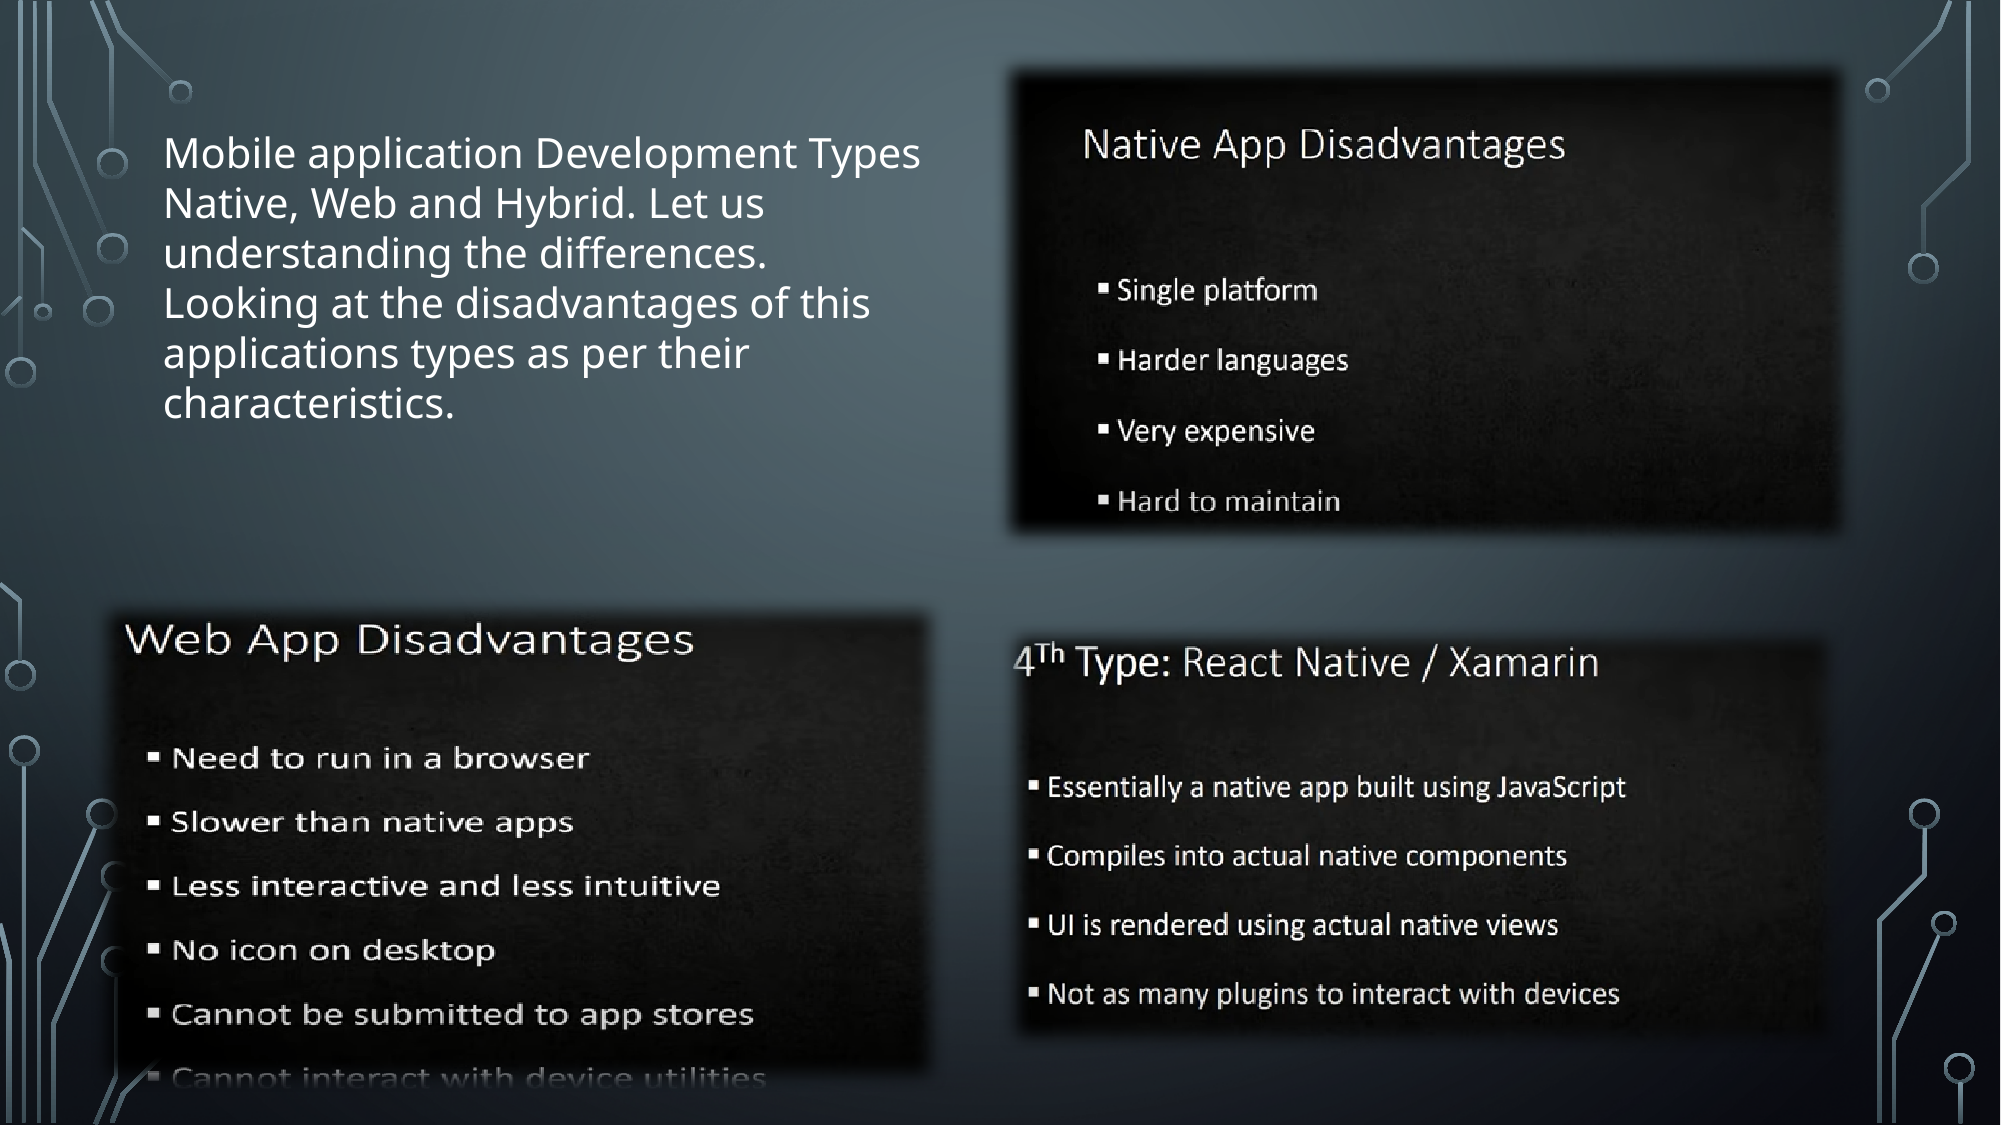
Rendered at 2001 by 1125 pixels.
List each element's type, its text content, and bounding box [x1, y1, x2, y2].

picture [992, 51, 1858, 550]
picture [999, 621, 1846, 1055]
picture [90, 594, 948, 1092]
text_box Mobile application Development Types Native, Web and Hybrid. Let us understanding the differences. Looking at the disadvantages of this applications types as per their characteristics. [125, 96, 983, 563]
